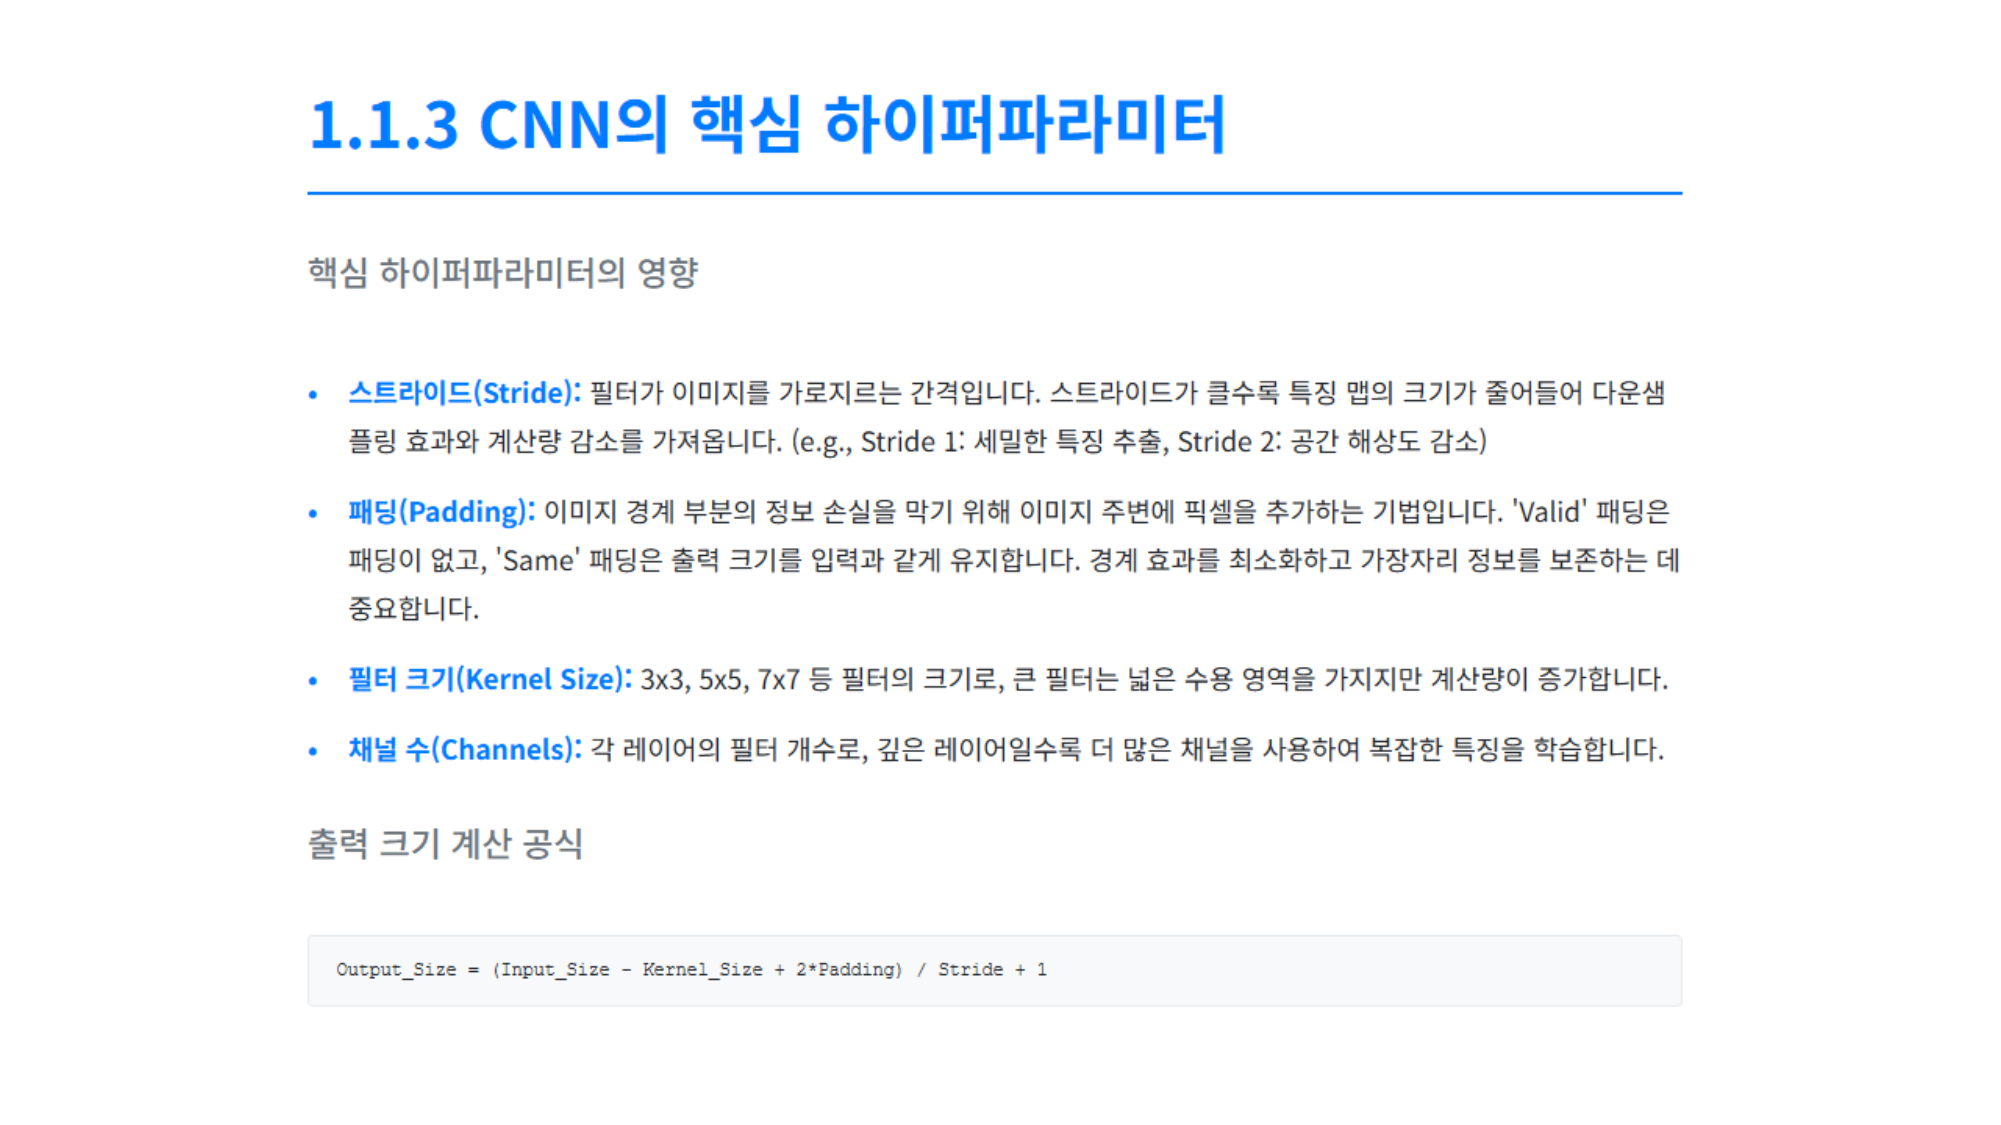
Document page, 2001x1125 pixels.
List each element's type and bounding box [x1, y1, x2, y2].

picture [263, 56, 1736, 1068]
